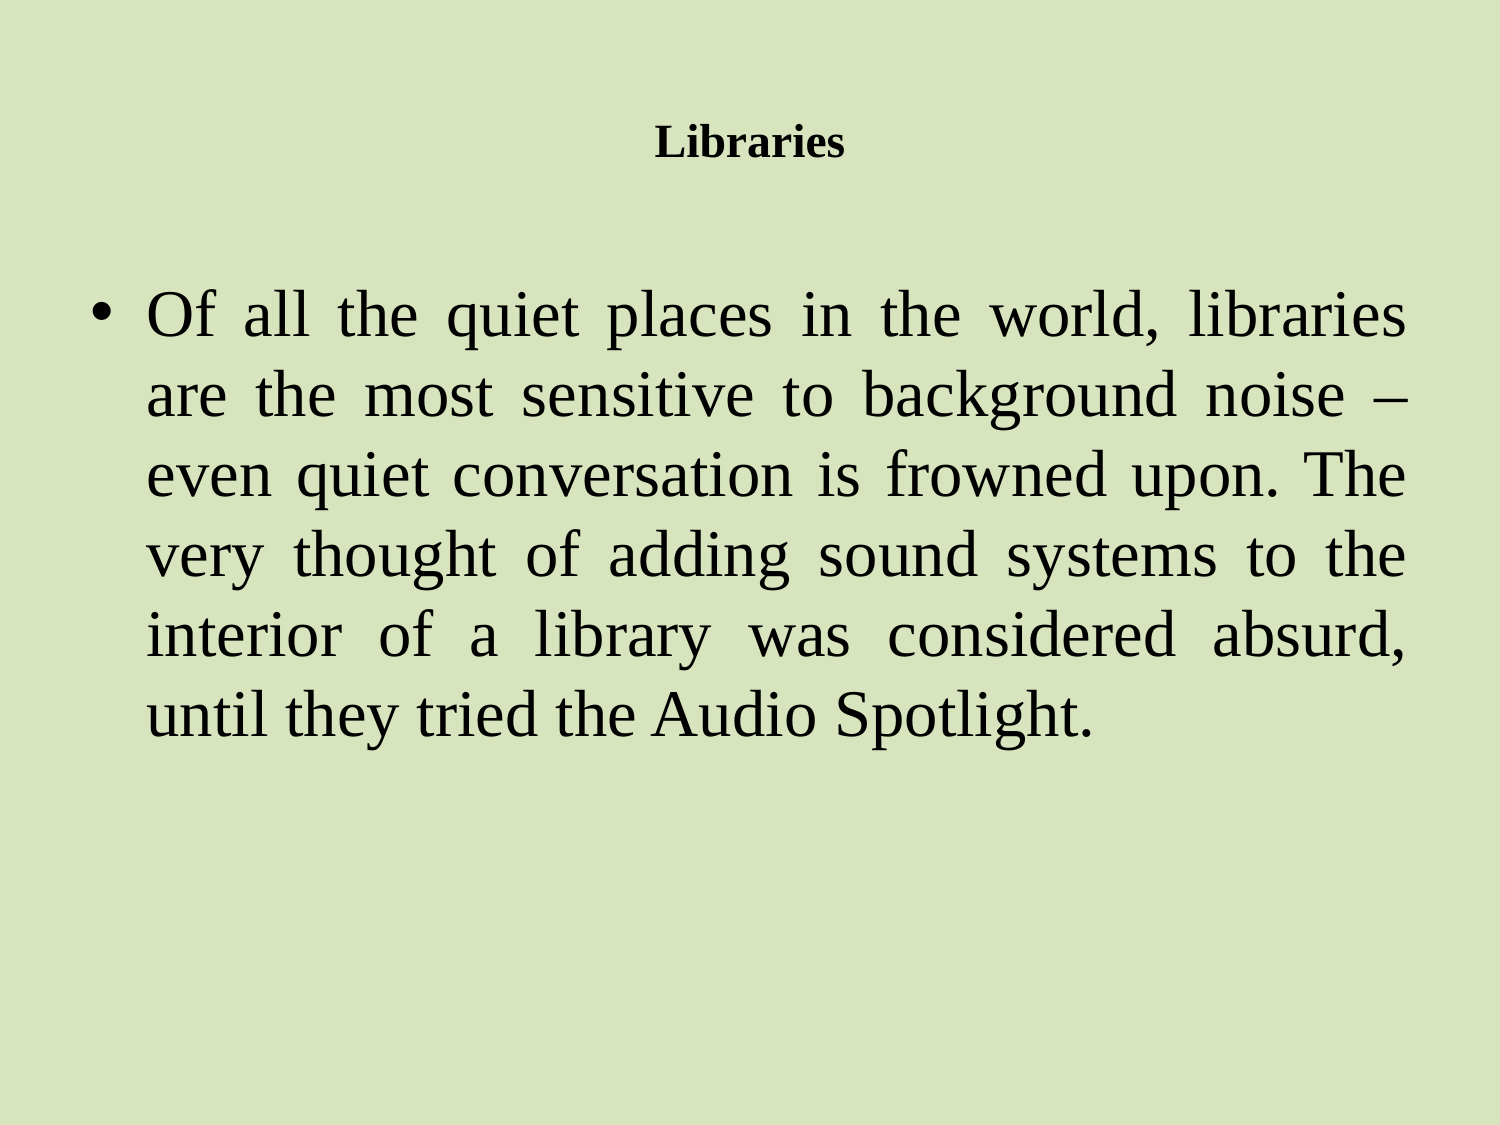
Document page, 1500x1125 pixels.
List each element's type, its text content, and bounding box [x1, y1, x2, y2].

list Of all the quiet places in the world, libraries are the most sensitive to background noise – even quiet conversation is frowned upon. The very thought of adding sound systems to the interior of a library was considered absurd, until they tried the Audio Spotlight. [75, 262, 1425, 1005]
title Libraries [75, 45, 1425, 233]
